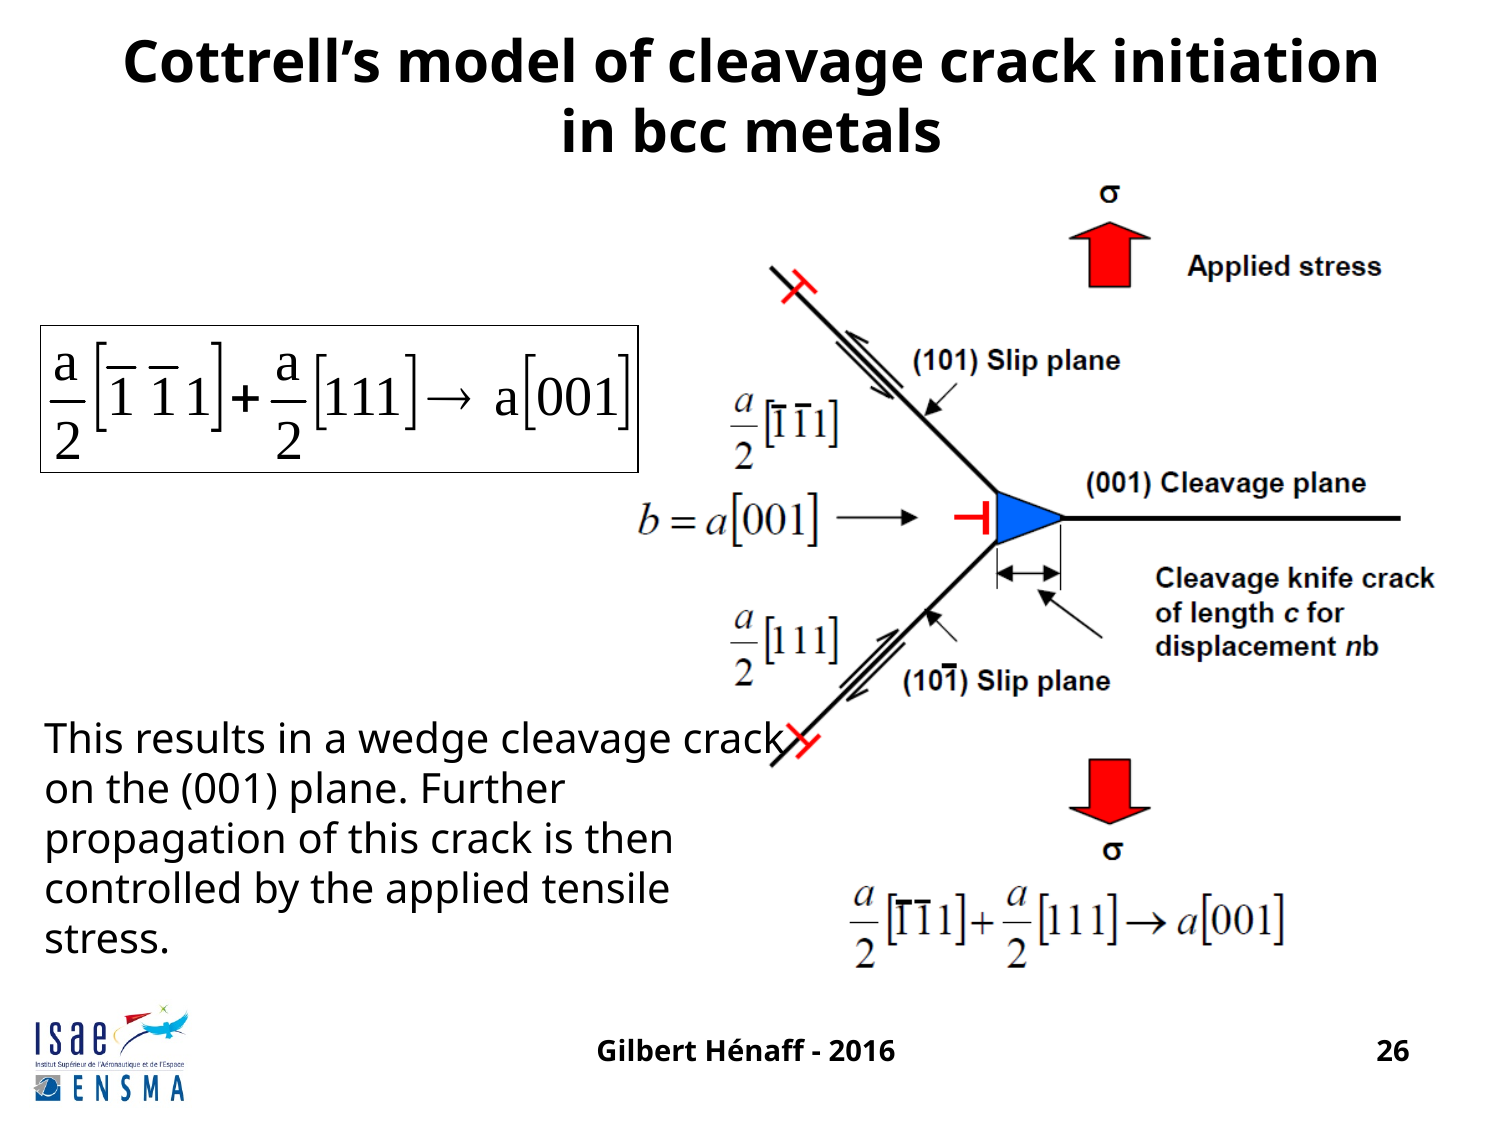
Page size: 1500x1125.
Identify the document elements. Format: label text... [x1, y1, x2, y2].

picture [29, 999, 192, 1108]
slide_number 26 [1074, 1024, 1425, 1103]
title Cottrell’s model of cleavage crack initiation in bcc metals [76, 0, 1427, 188]
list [40, 326, 638, 473]
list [631, 172, 1462, 973]
text_box This results in a wedge cleavage crack on the (001) plane. Further propagation of this crack is then controlled by the applied tensile stress. [29, 704, 626, 969]
footer Gilbert Hénaff - 2016 [512, 1024, 988, 1103]
